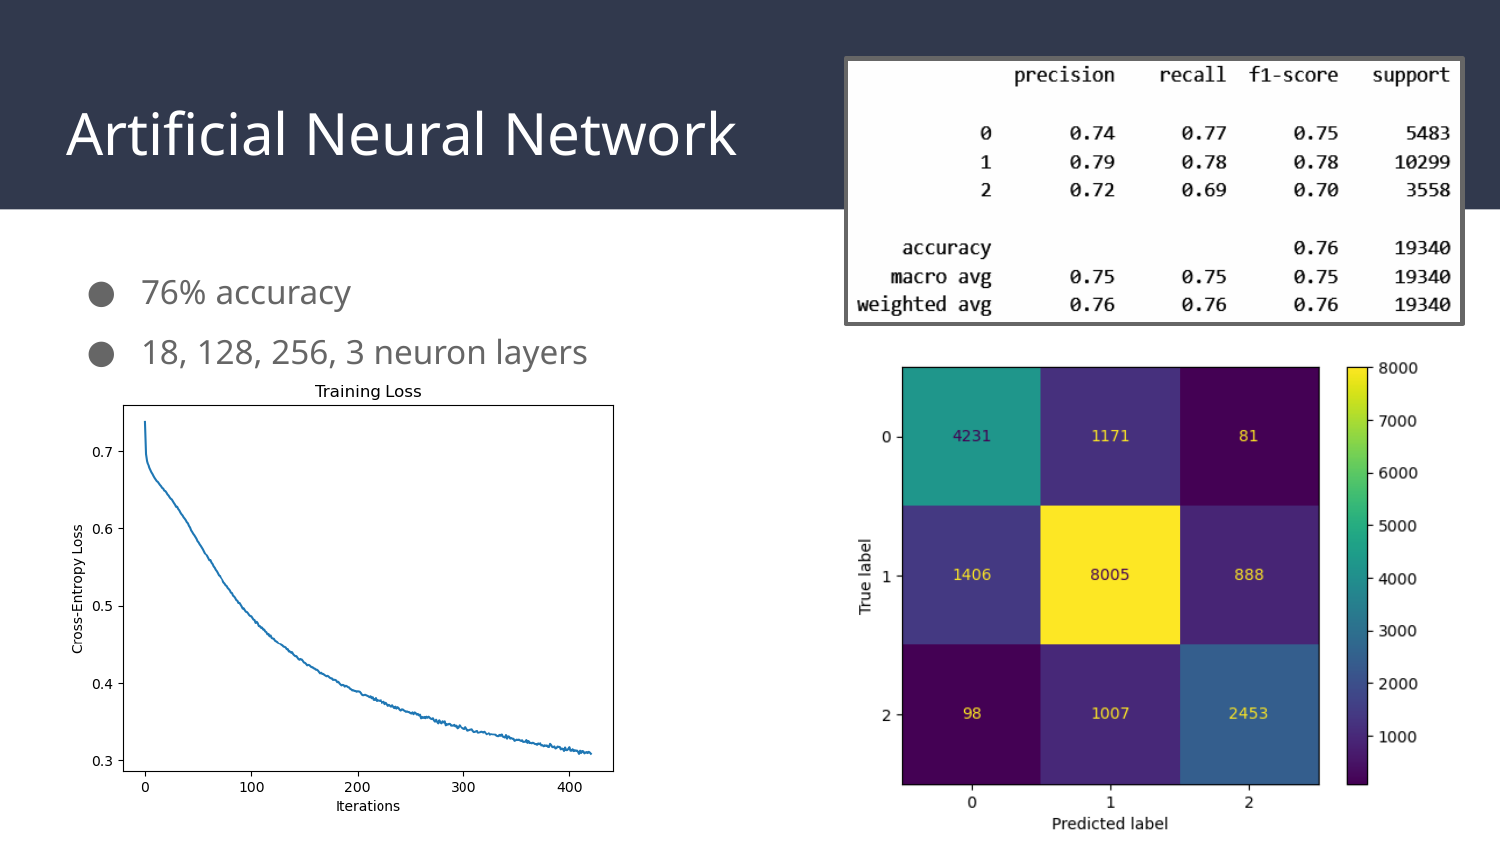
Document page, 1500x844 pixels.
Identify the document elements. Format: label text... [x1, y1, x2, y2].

picture [62, 375, 622, 823]
title Artificial Neural Network [51, 82, 842, 185]
picture [847, 350, 1430, 844]
picture [847, 60, 1461, 322]
text_box 76% accuracy 18, 128, 256, 3 neuron layers [51, 236, 1449, 389]
